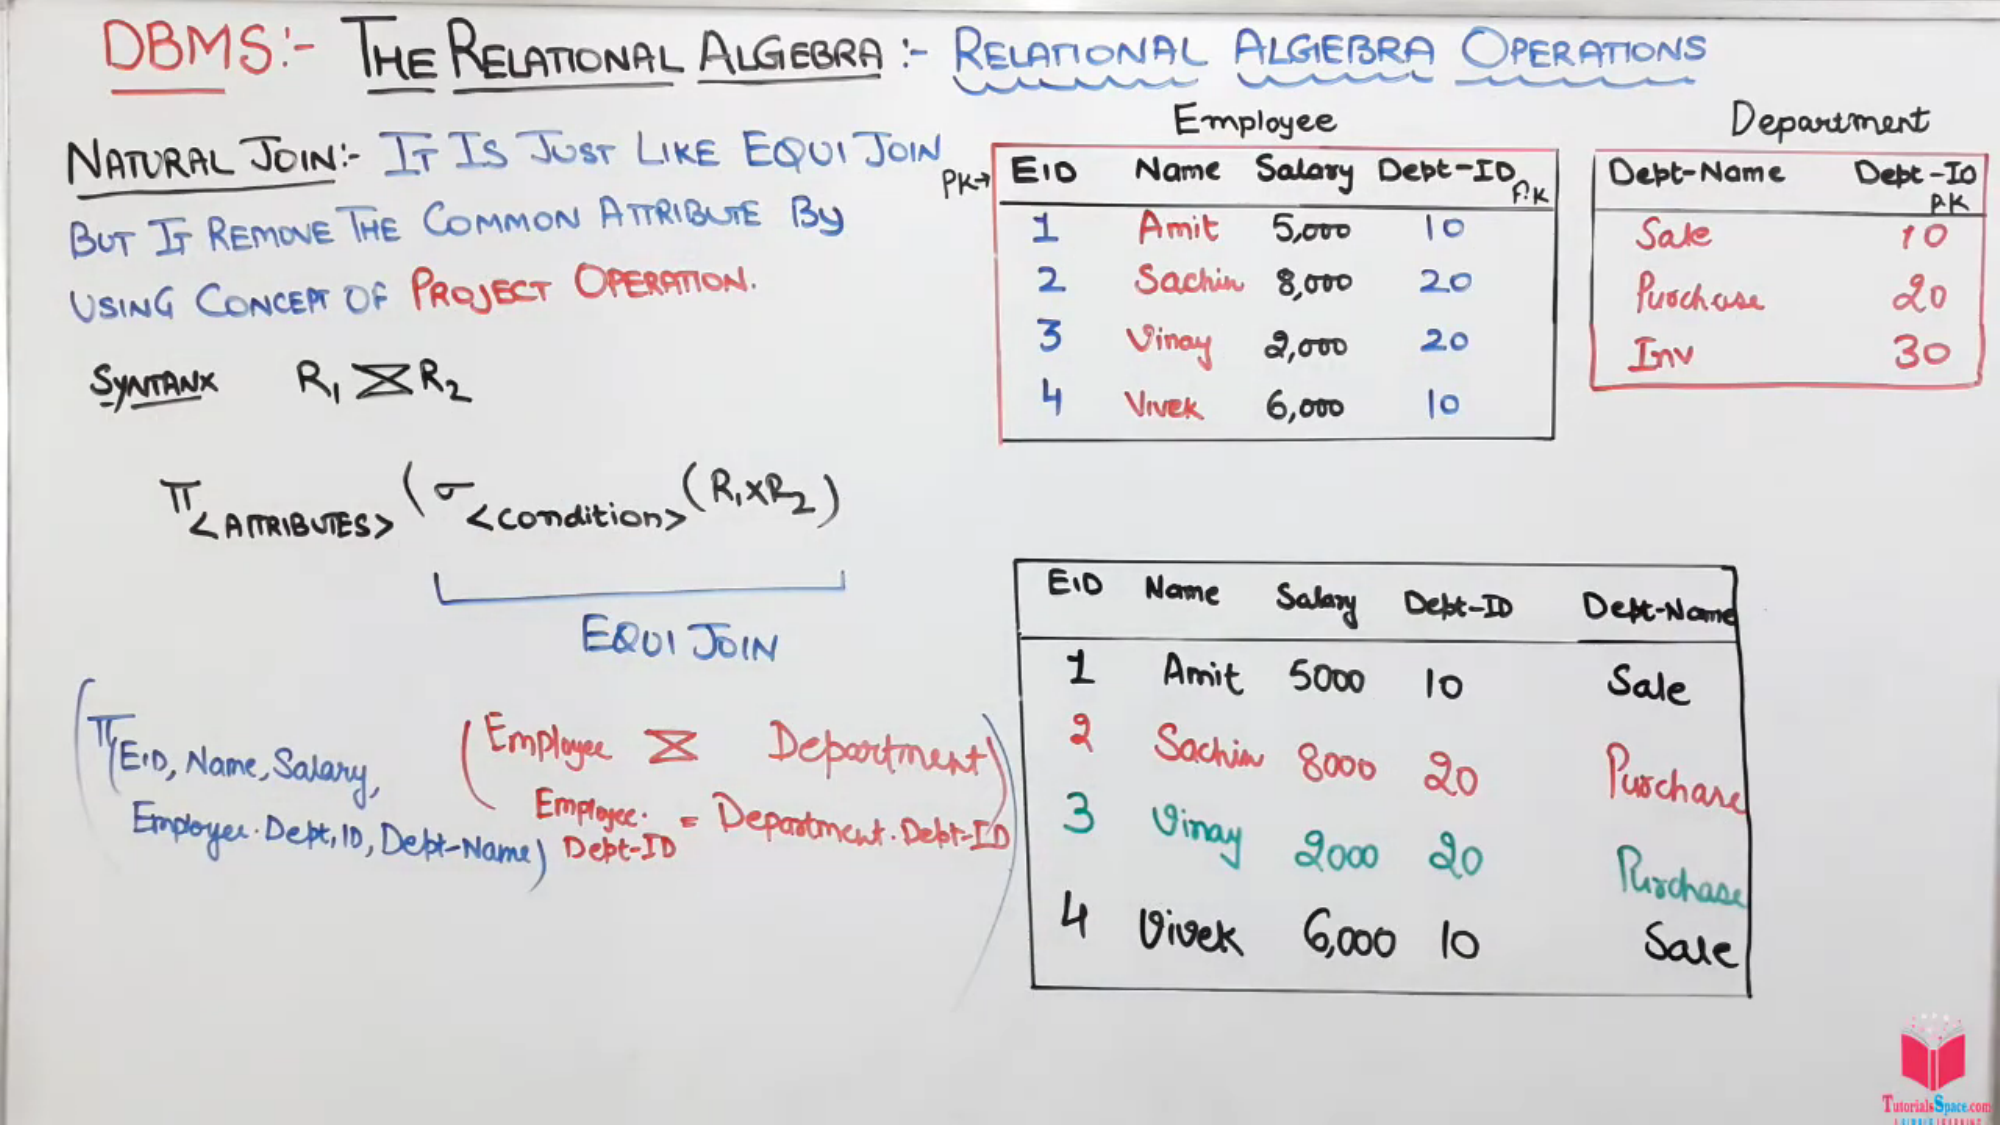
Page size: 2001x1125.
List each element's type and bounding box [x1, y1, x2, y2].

list [0, 0, 2000, 1125]
